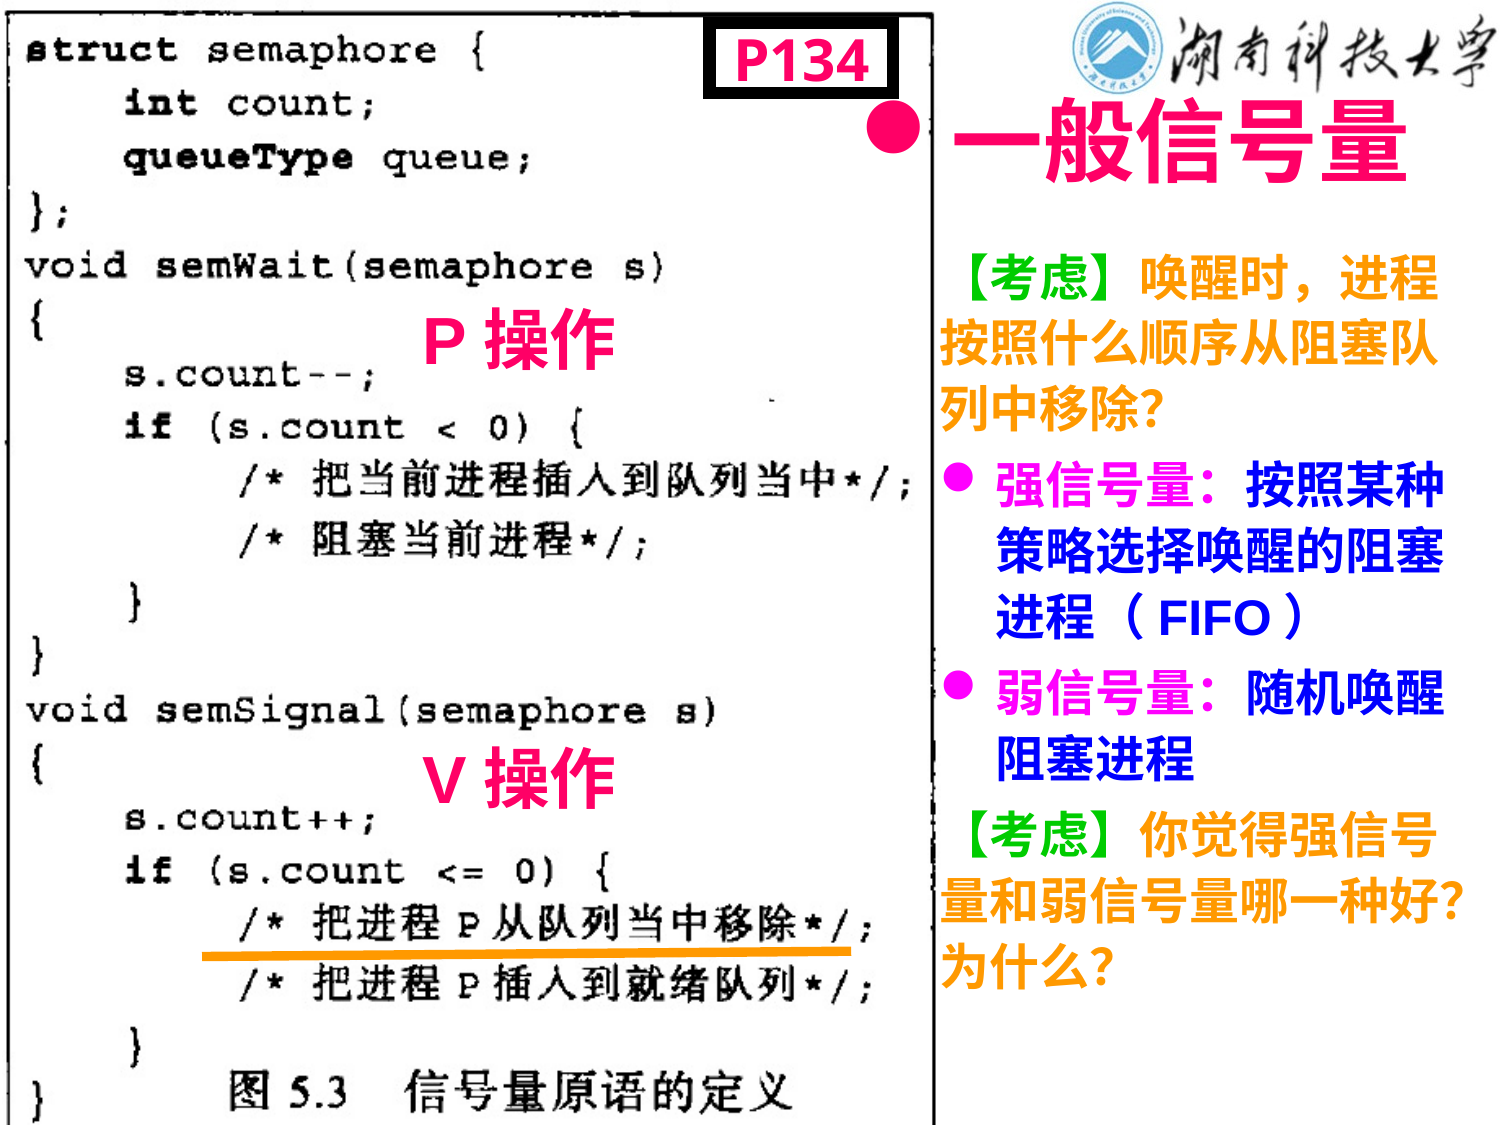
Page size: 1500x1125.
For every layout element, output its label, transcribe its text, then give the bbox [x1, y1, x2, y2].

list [2, 0, 944, 1125]
picture [1069, 0, 1500, 97]
text_box 【考虑】唤醒时，进程按照什么顺序从阻塞队列中移除？ 强信号量：按照某种策略选择唤醒的阻塞进程（FIFO） 弱信号量：随机唤醒阻塞进程 【考虑】你觉得强信号量和弱信号量哪一种好？为什么？ [944, 232, 1491, 1102]
title 一般信号量 [944, 44, 1426, 233]
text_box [202, 951, 852, 957]
